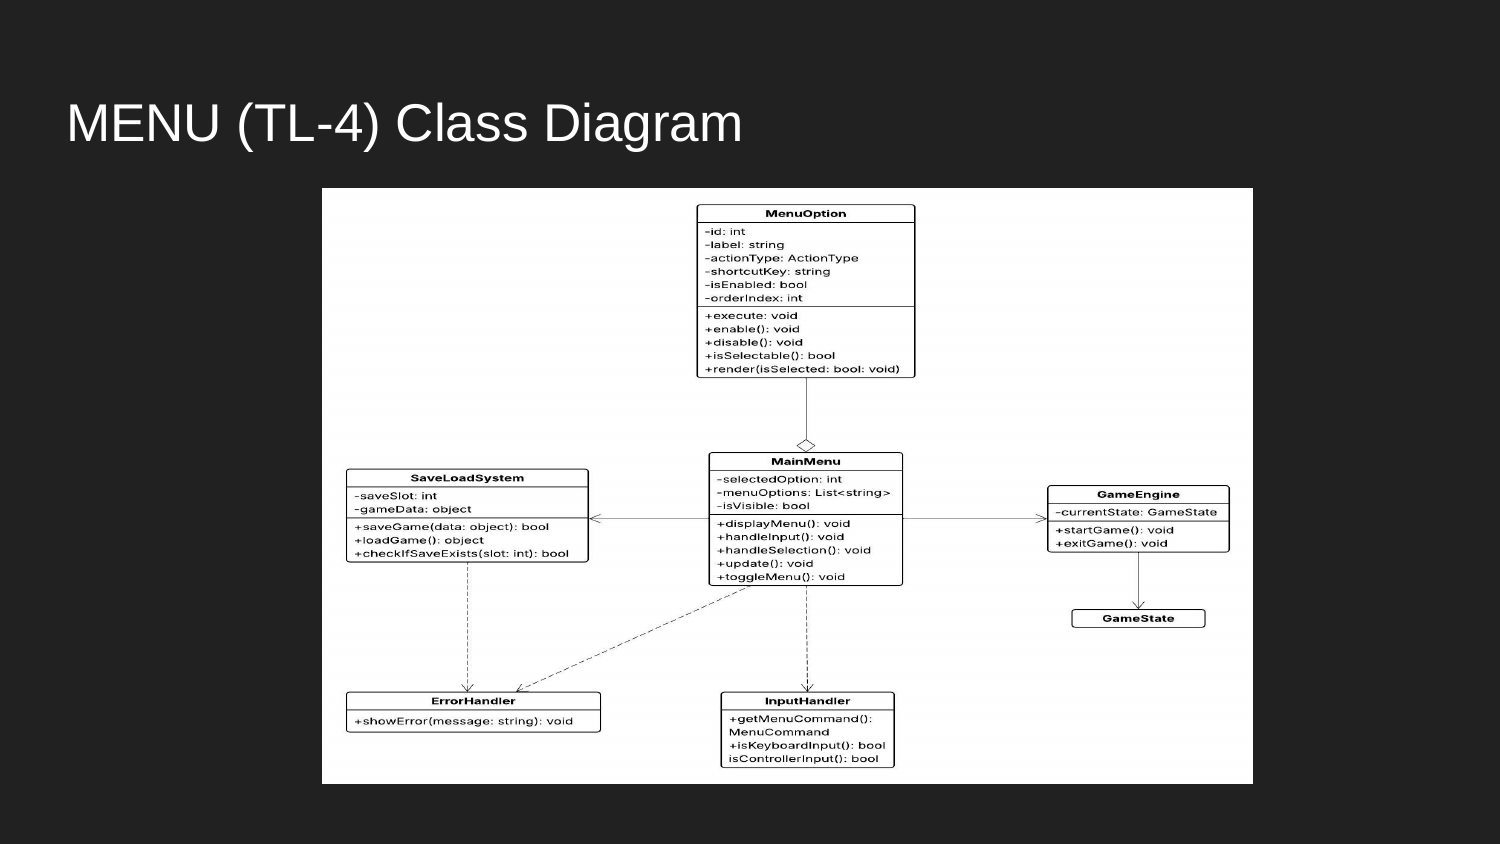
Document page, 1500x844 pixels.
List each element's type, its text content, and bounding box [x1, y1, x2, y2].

picture [322, 188, 1253, 784]
title MENU (TL-4) Class Diagram [51, 72, 1449, 167]
